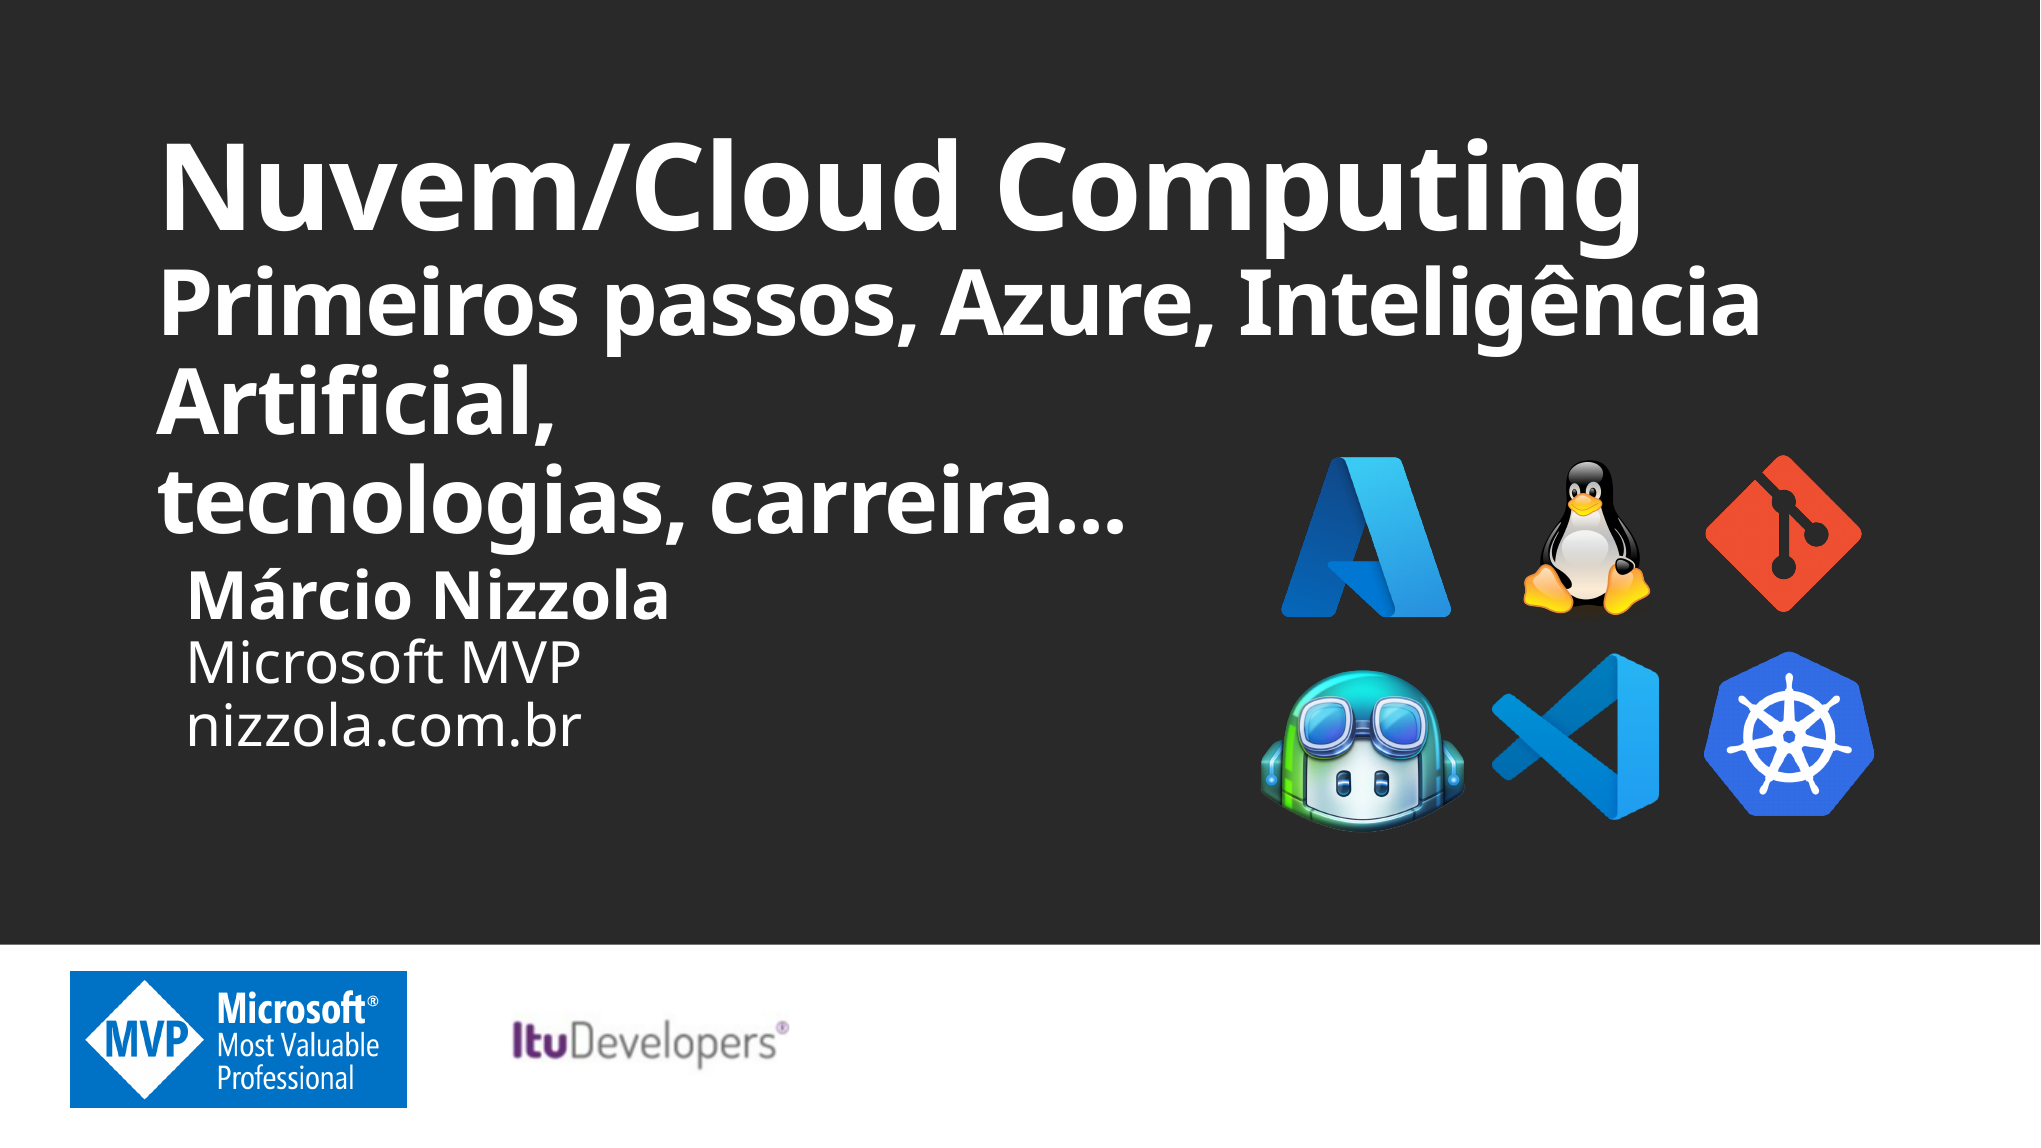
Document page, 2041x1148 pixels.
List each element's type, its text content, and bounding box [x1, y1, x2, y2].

picture [1259, 430, 1473, 645]
picture [1698, 643, 1880, 825]
picture [1705, 455, 1882, 612]
picture [1512, 453, 1660, 629]
picture [69, 971, 408, 1108]
list Márcio Nizzola Microsoft MVP nizzola.com.br [161, 543, 1067, 789]
title Nuvem/Cloud Computing Primeiros passos, Azure, Inteligência Artificial, tecnologias, carreira... [132, 111, 1970, 442]
picture [494, 980, 791, 1098]
picture [1206, 653, 1660, 849]
